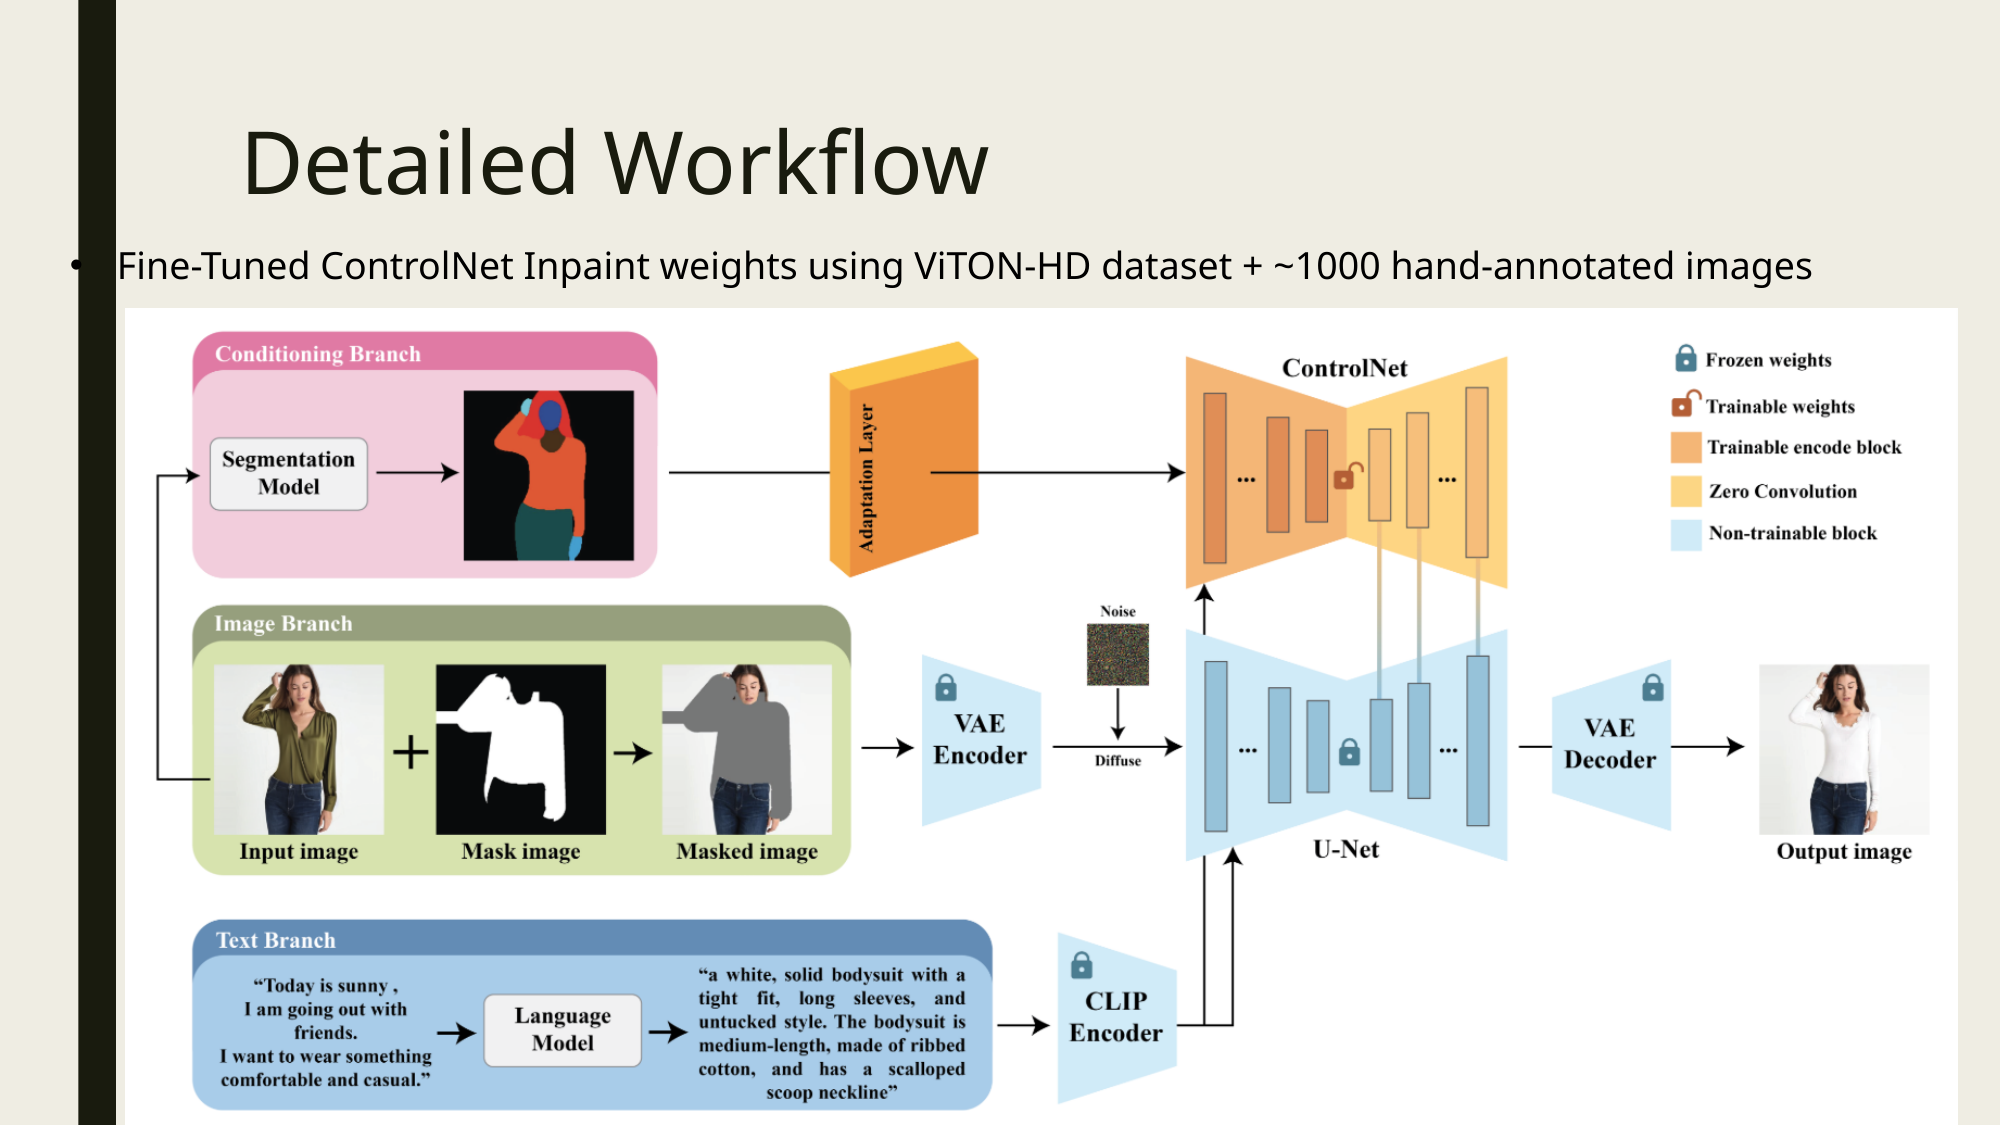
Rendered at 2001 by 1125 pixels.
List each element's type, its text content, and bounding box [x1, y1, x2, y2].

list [124, 308, 1959, 1125]
text_box Fine-Tuned ControlNet Inpaint weights using ViTON-HD dataset + ~1000 hand-annotated images [55, 234, 1830, 294]
title Detailed Workflow [225, 112, 1800, 221]
